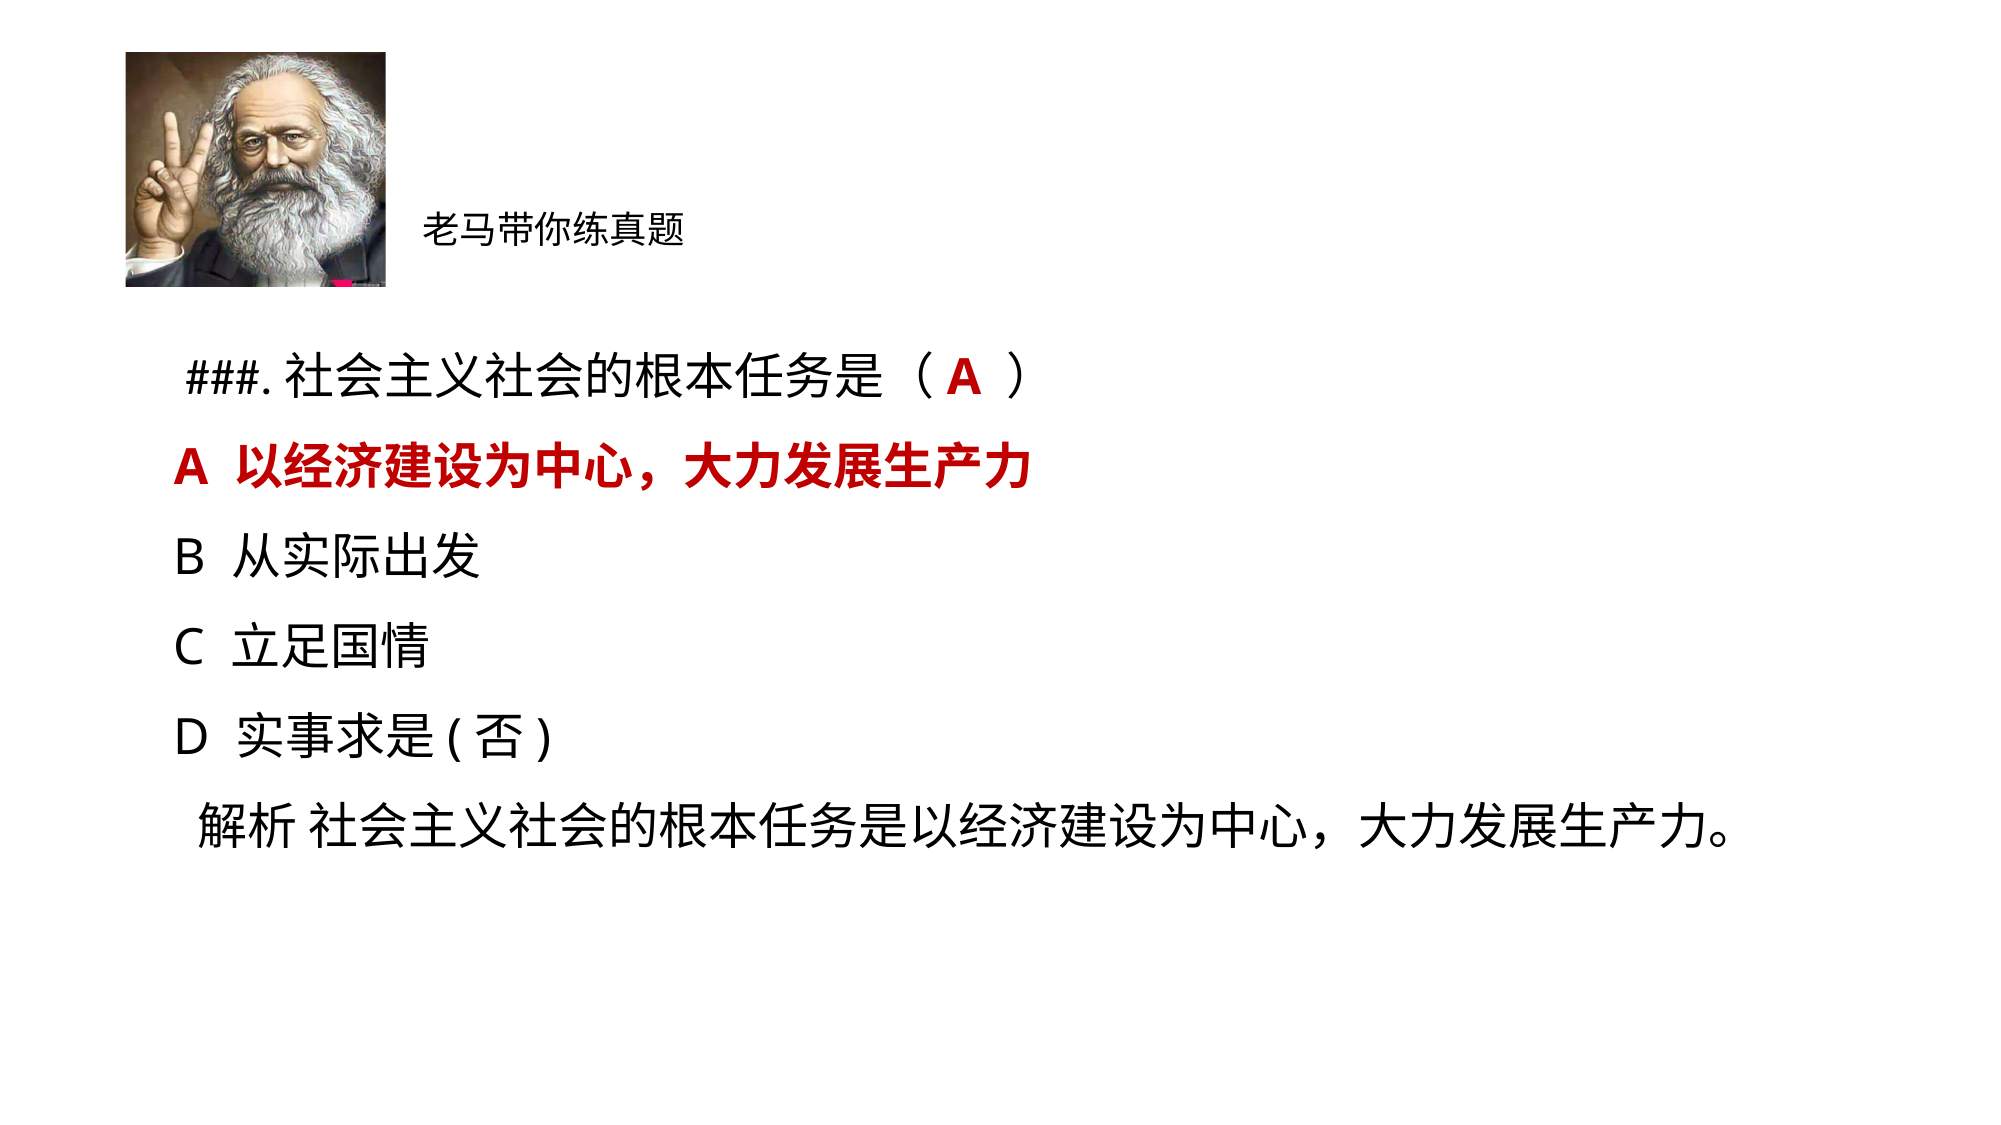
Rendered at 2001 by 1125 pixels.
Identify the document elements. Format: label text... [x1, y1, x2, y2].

list ###.社会主义社会的根本任务是（A ） A 以经济建设为中心，大力发展生产力 B 从实际出发 C 立足国情 D 实事求是(否) 解析 社会主义社会的根本任务是以经济建设为中心，大力发展生产力。 [158, 307, 1926, 1080]
picture [125, 51, 386, 287]
title 老马带你练真题 [407, 171, 1409, 287]
